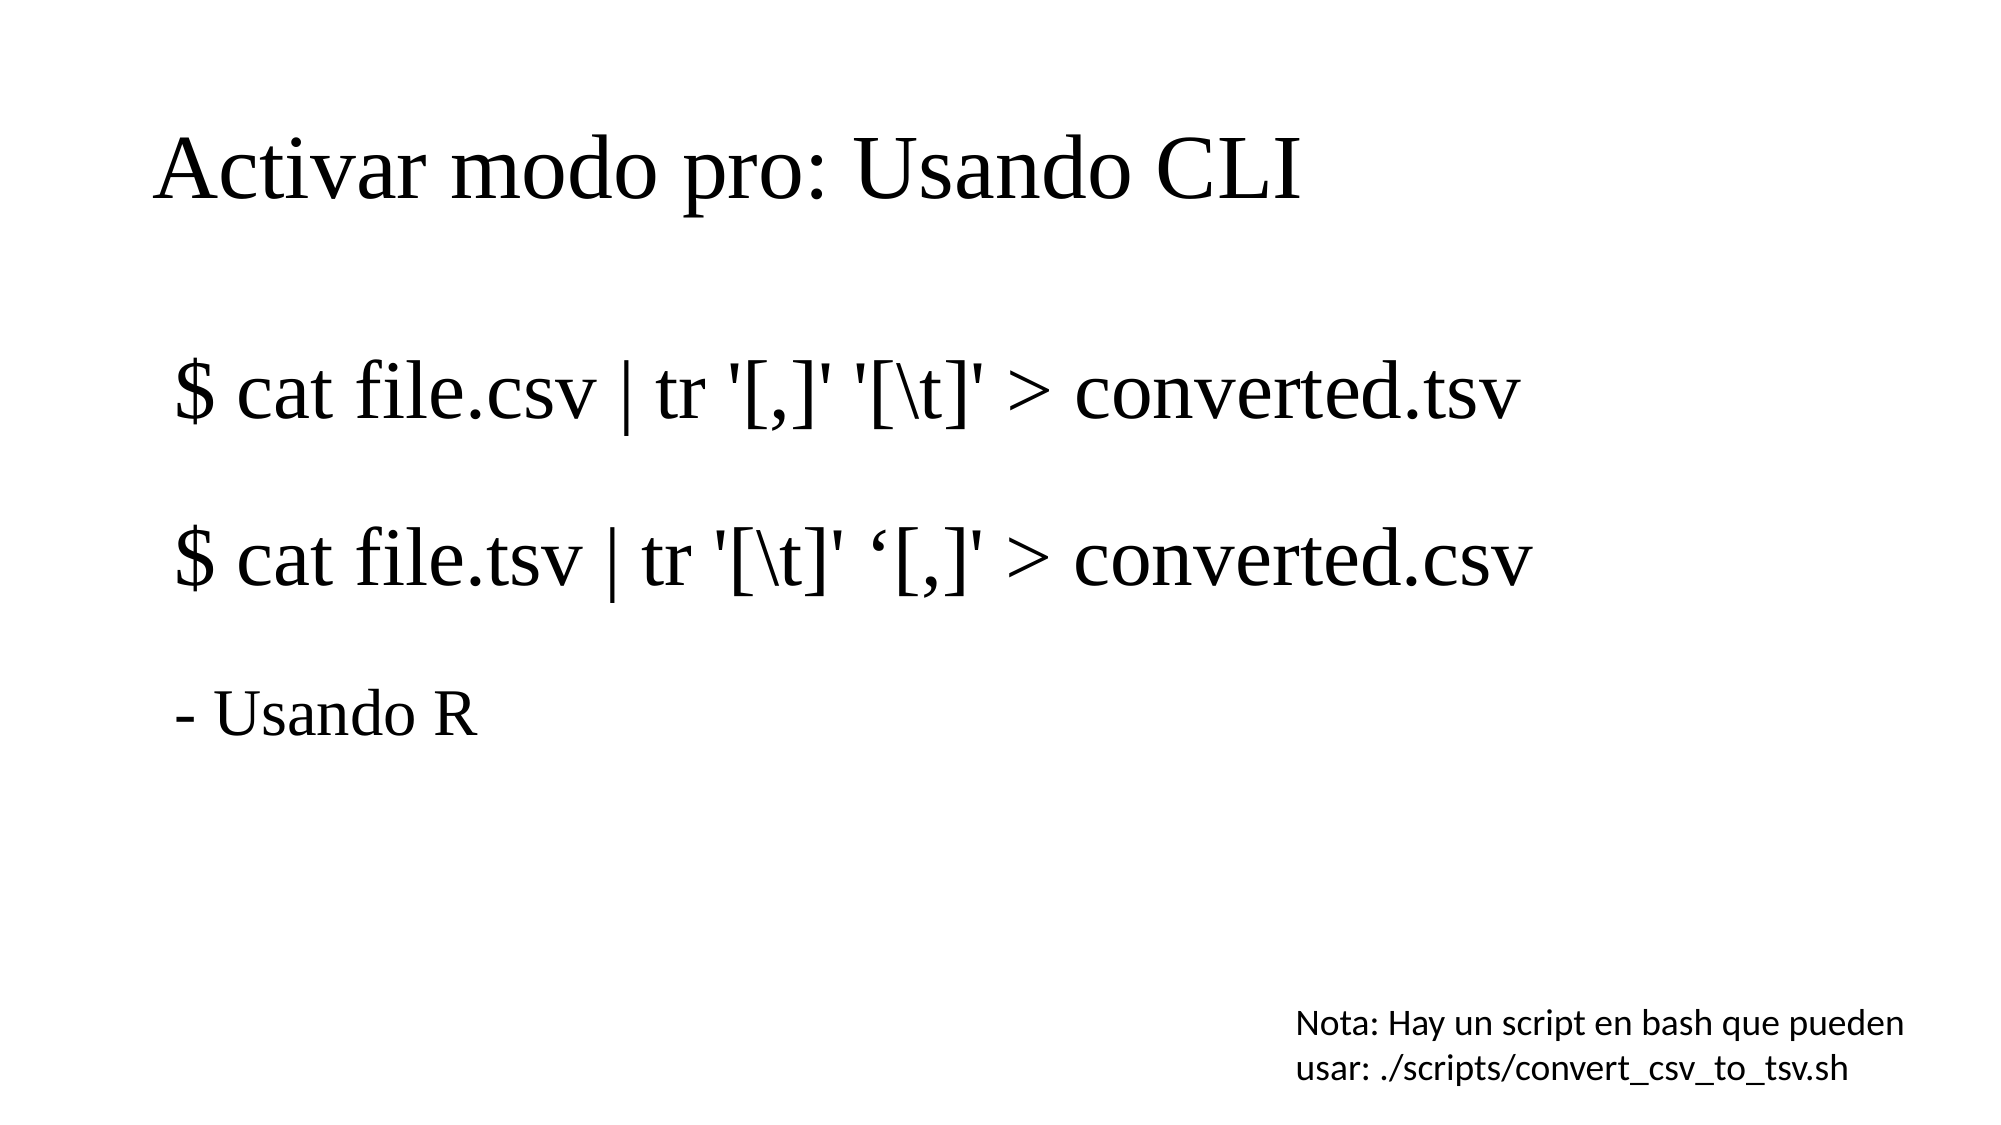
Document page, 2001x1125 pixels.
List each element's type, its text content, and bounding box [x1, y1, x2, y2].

title Activar modo pro: Usando CLI [137, 59, 1863, 278]
text_box Nota: Hay un script en bash que pueden usar: ./scripts/convert_csv_to_tsv.sh [1280, 990, 2000, 1096]
text_box $ cat file.tsv | tr '[\t]' ‘[,]' > converted.csv [159, 494, 1789, 610]
text_box $ cat file.csv | tr '[,]' '[\t]' > converted.tsv [159, 328, 1789, 443]
text_box - Usando R [159, 661, 1837, 757]
